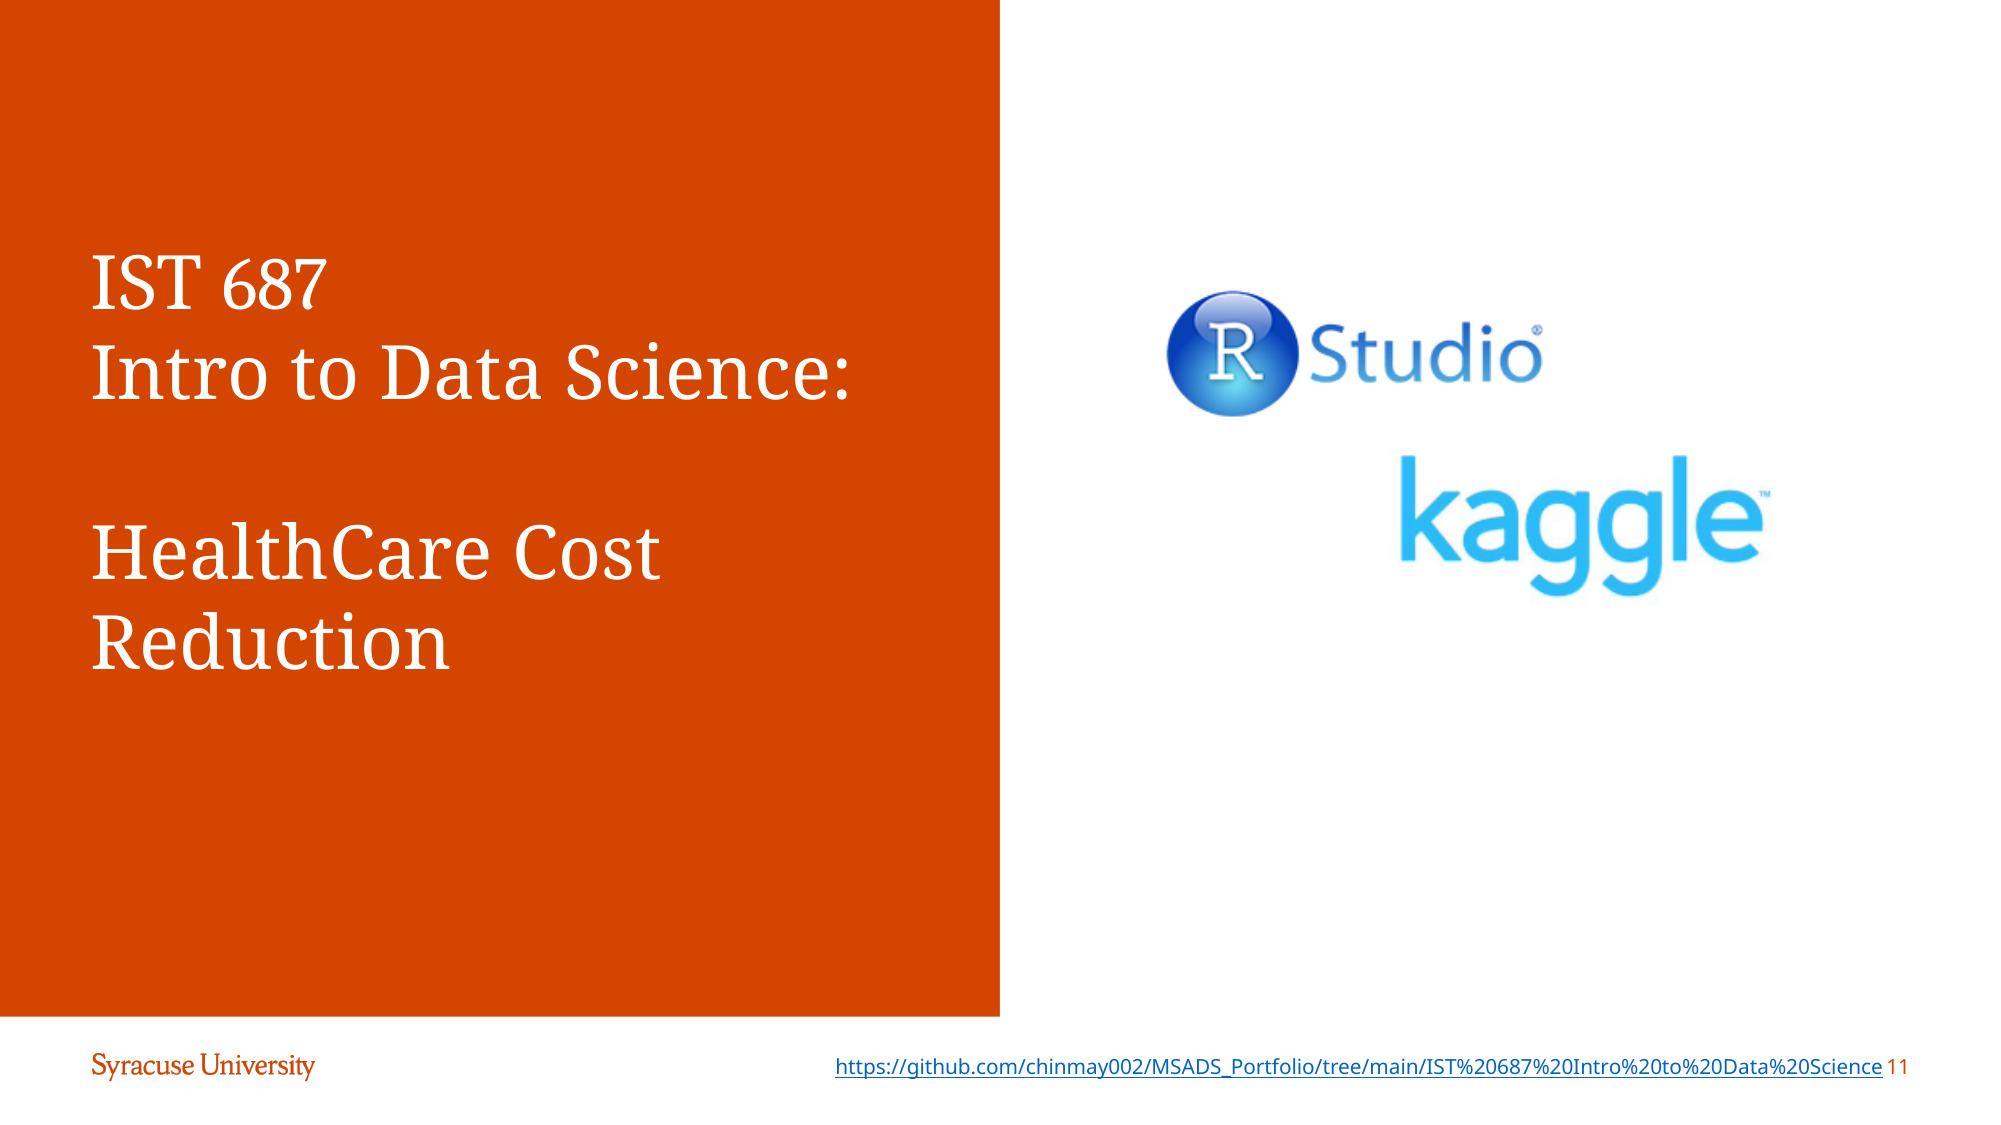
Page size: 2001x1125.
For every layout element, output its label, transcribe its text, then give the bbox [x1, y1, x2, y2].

picture [91, 1052, 316, 1082]
slide_number 11 [1787, 1037, 1925, 1098]
list https://github.com/chinmay002/MSADS_Portfolio/tree/main/IST%20687%20Intro%20to%20Data%20Science [326, 1038, 1898, 1099]
title IST 687 Intro to Data Science: HealthCare Cost Reduction [75, 226, 991, 789]
picture [999, 0, 2000, 1028]
